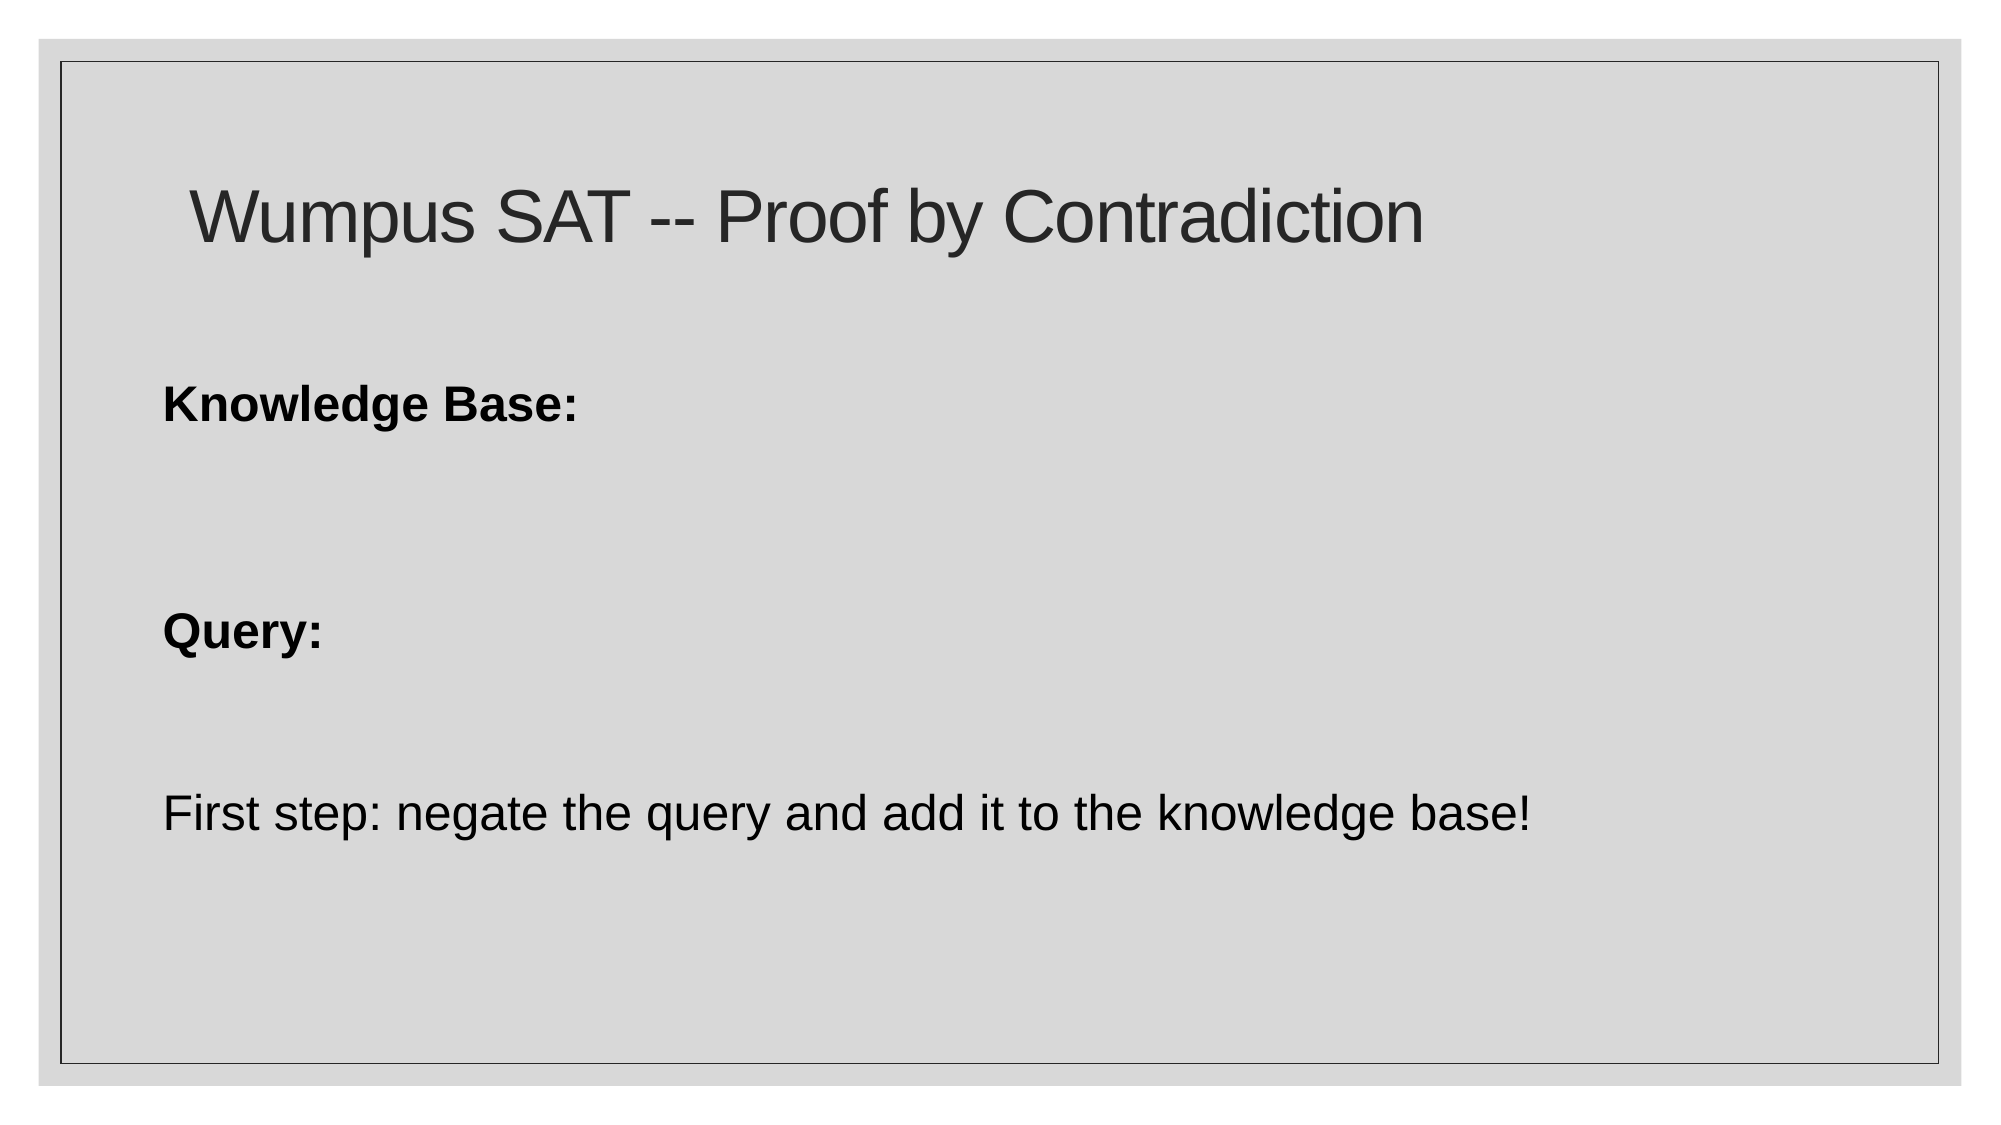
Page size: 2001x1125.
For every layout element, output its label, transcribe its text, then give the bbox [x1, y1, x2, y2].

title Wumpus SAT -- Proof by Contradiction [174, 105, 1825, 331]
